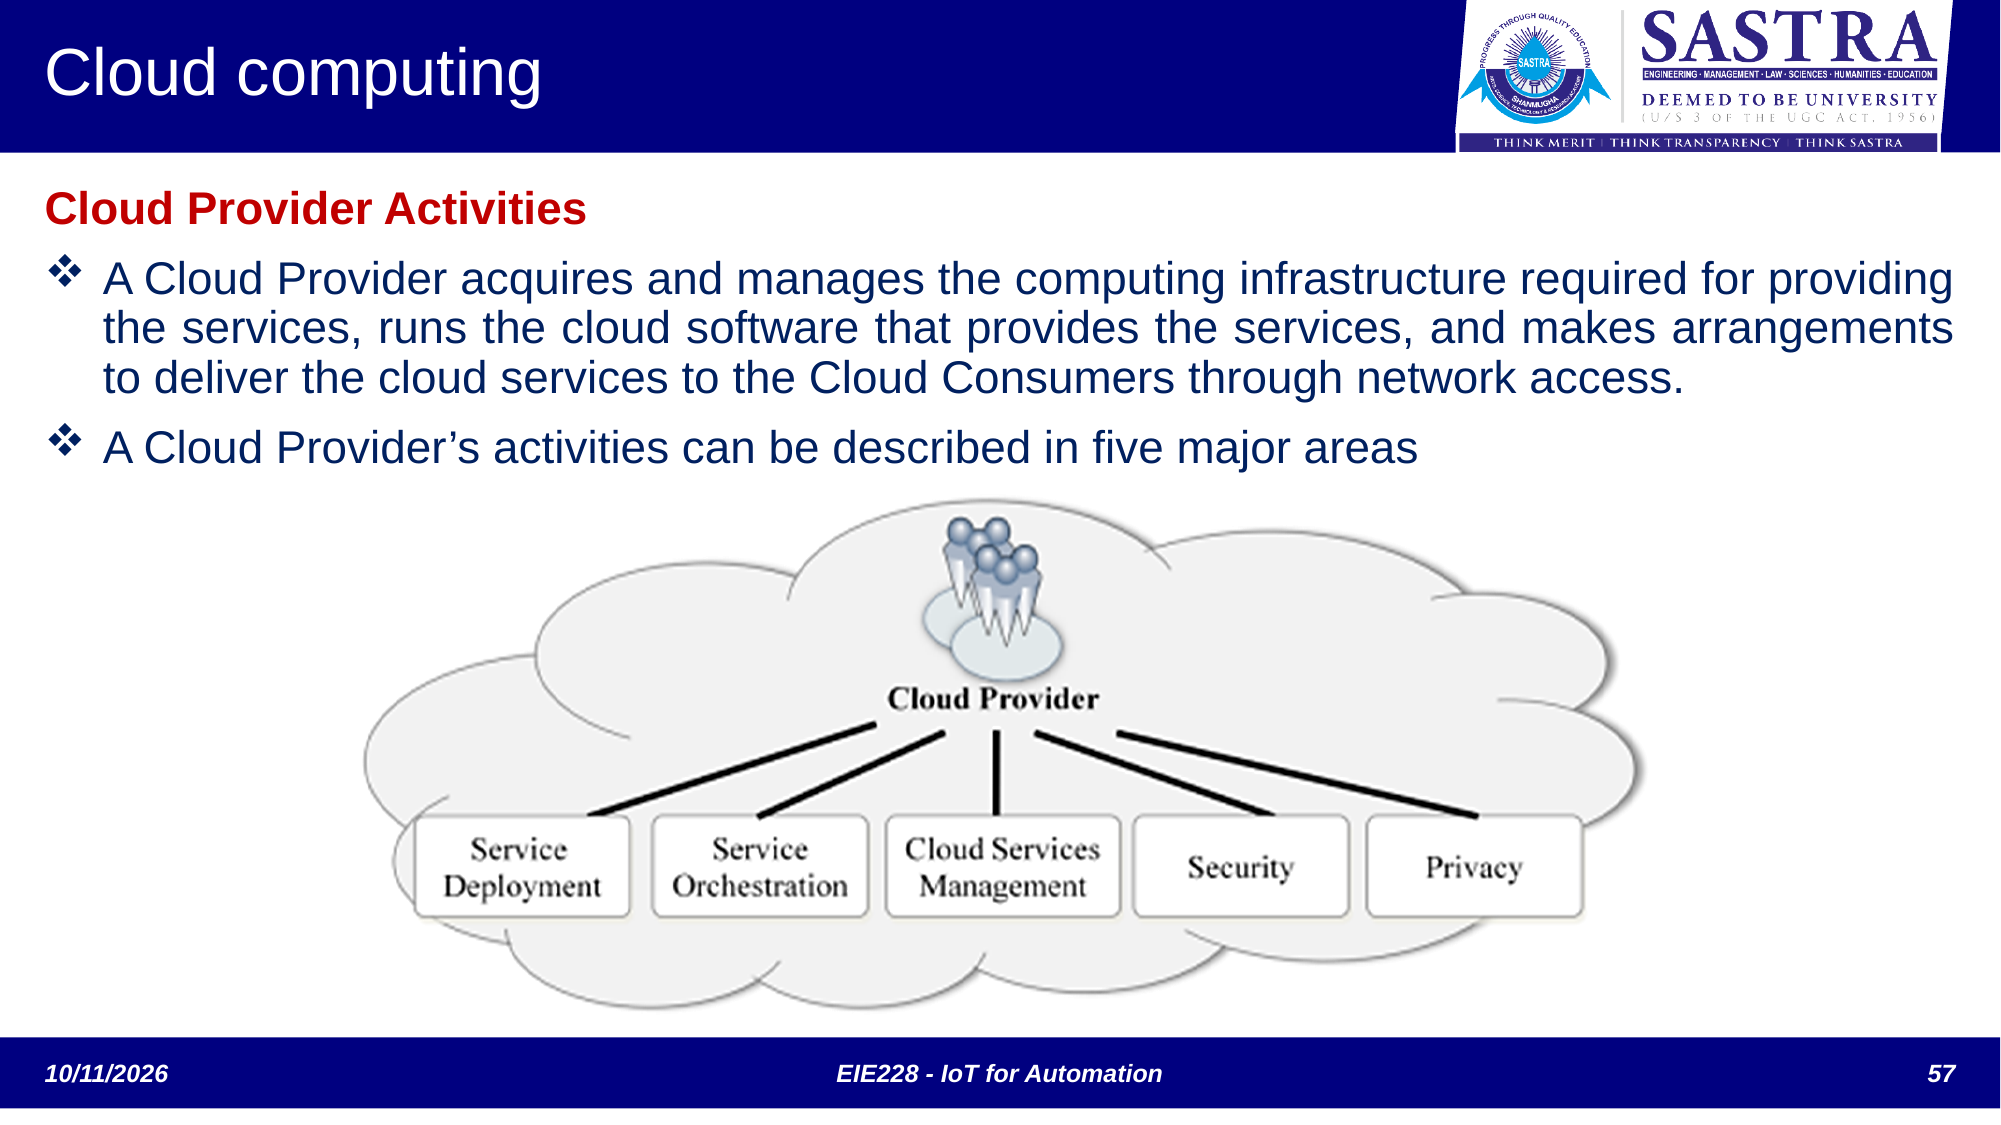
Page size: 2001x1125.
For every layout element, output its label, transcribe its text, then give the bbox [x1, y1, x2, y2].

picture [338, 480, 1662, 1035]
list Cloud Provider Activities A Cloud Provider acquires and manages the computing infrastructure required for providing the services, runs the cloud software that provides the services, and makes arrangements to deliver the cloud services to the Cloud Consumers through network access. A Cloud Provider’s activities can be described in five major areas [29, 177, 1971, 1028]
slide_number 57 [1616, 1042, 1971, 1103]
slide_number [29, 1042, 384, 1103]
picture [1451, 148, 1946, 162]
footer EIE228 - IoT for Automation [557, 1042, 1443, 1103]
title Cloud computing [29, 0, 1971, 148]
